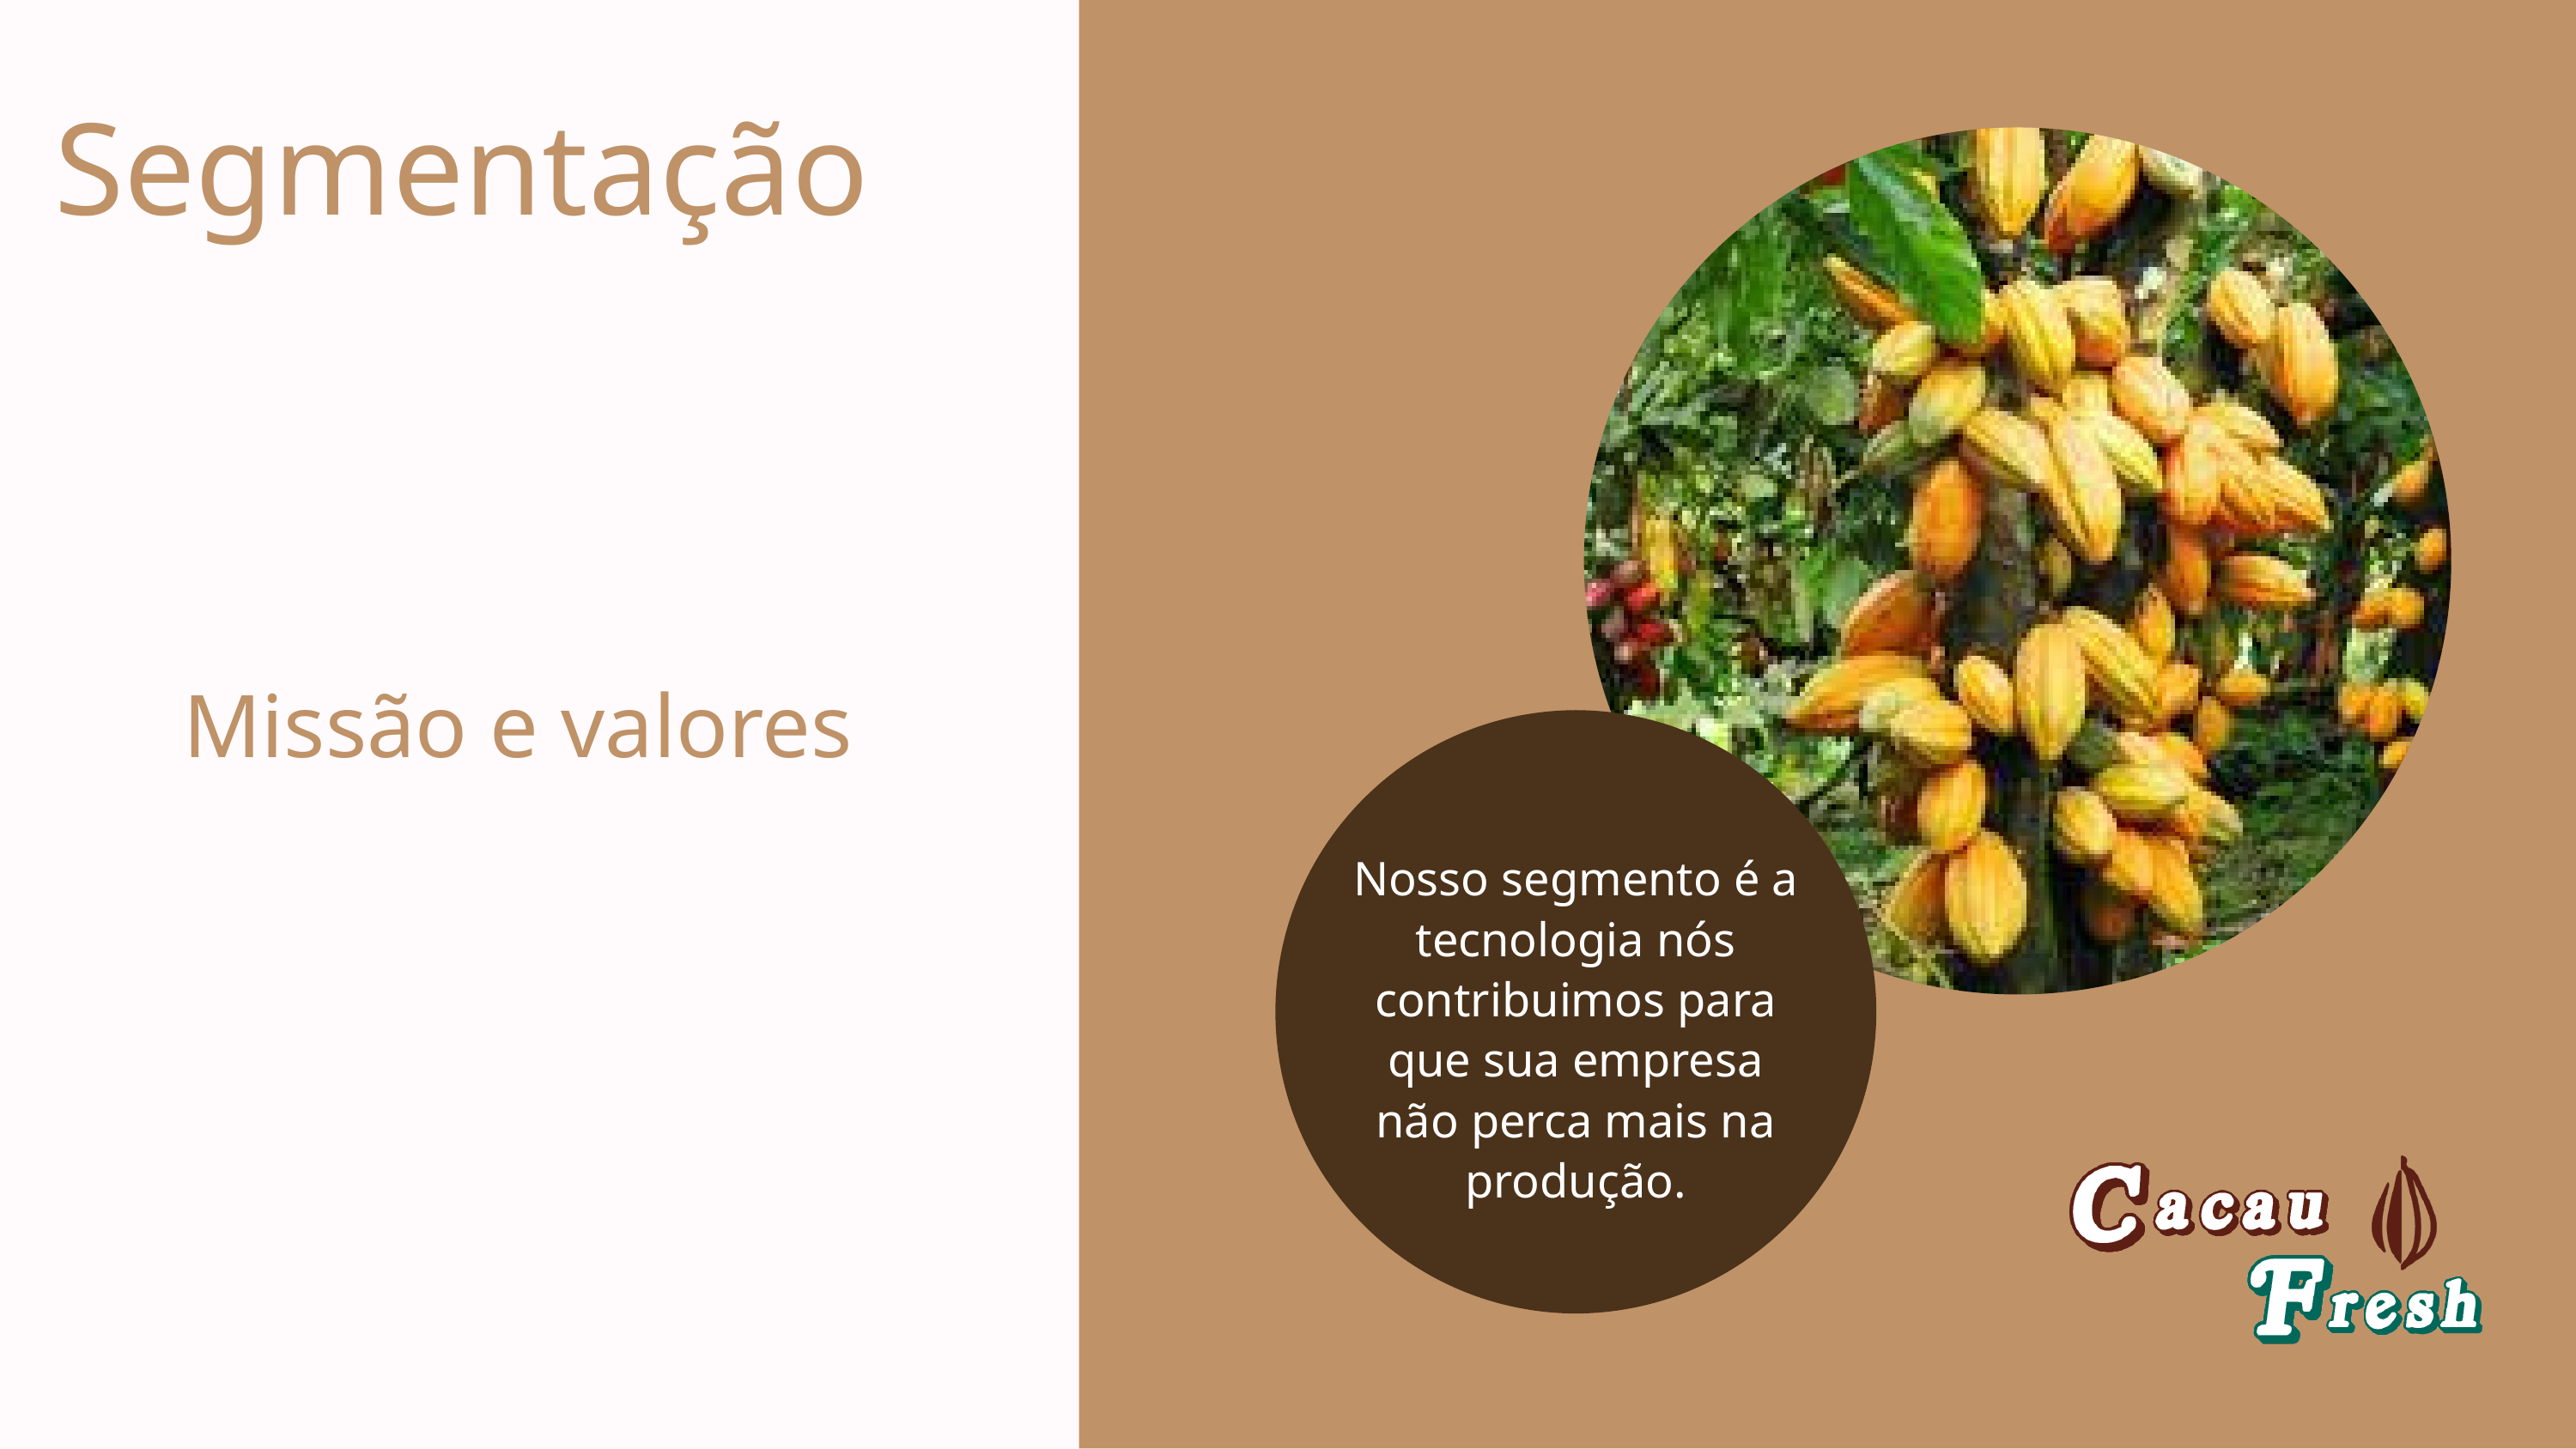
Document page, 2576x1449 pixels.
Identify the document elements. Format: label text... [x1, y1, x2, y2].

text_box Segmentação [54, 88, 982, 241]
text_box Missão e valores [31, 653, 1005, 775]
text_box [1078, 0, 2576, 1449]
picture [2058, 1149, 2495, 1358]
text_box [1273, 709, 1878, 1314]
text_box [1583, 127, 2451, 995]
